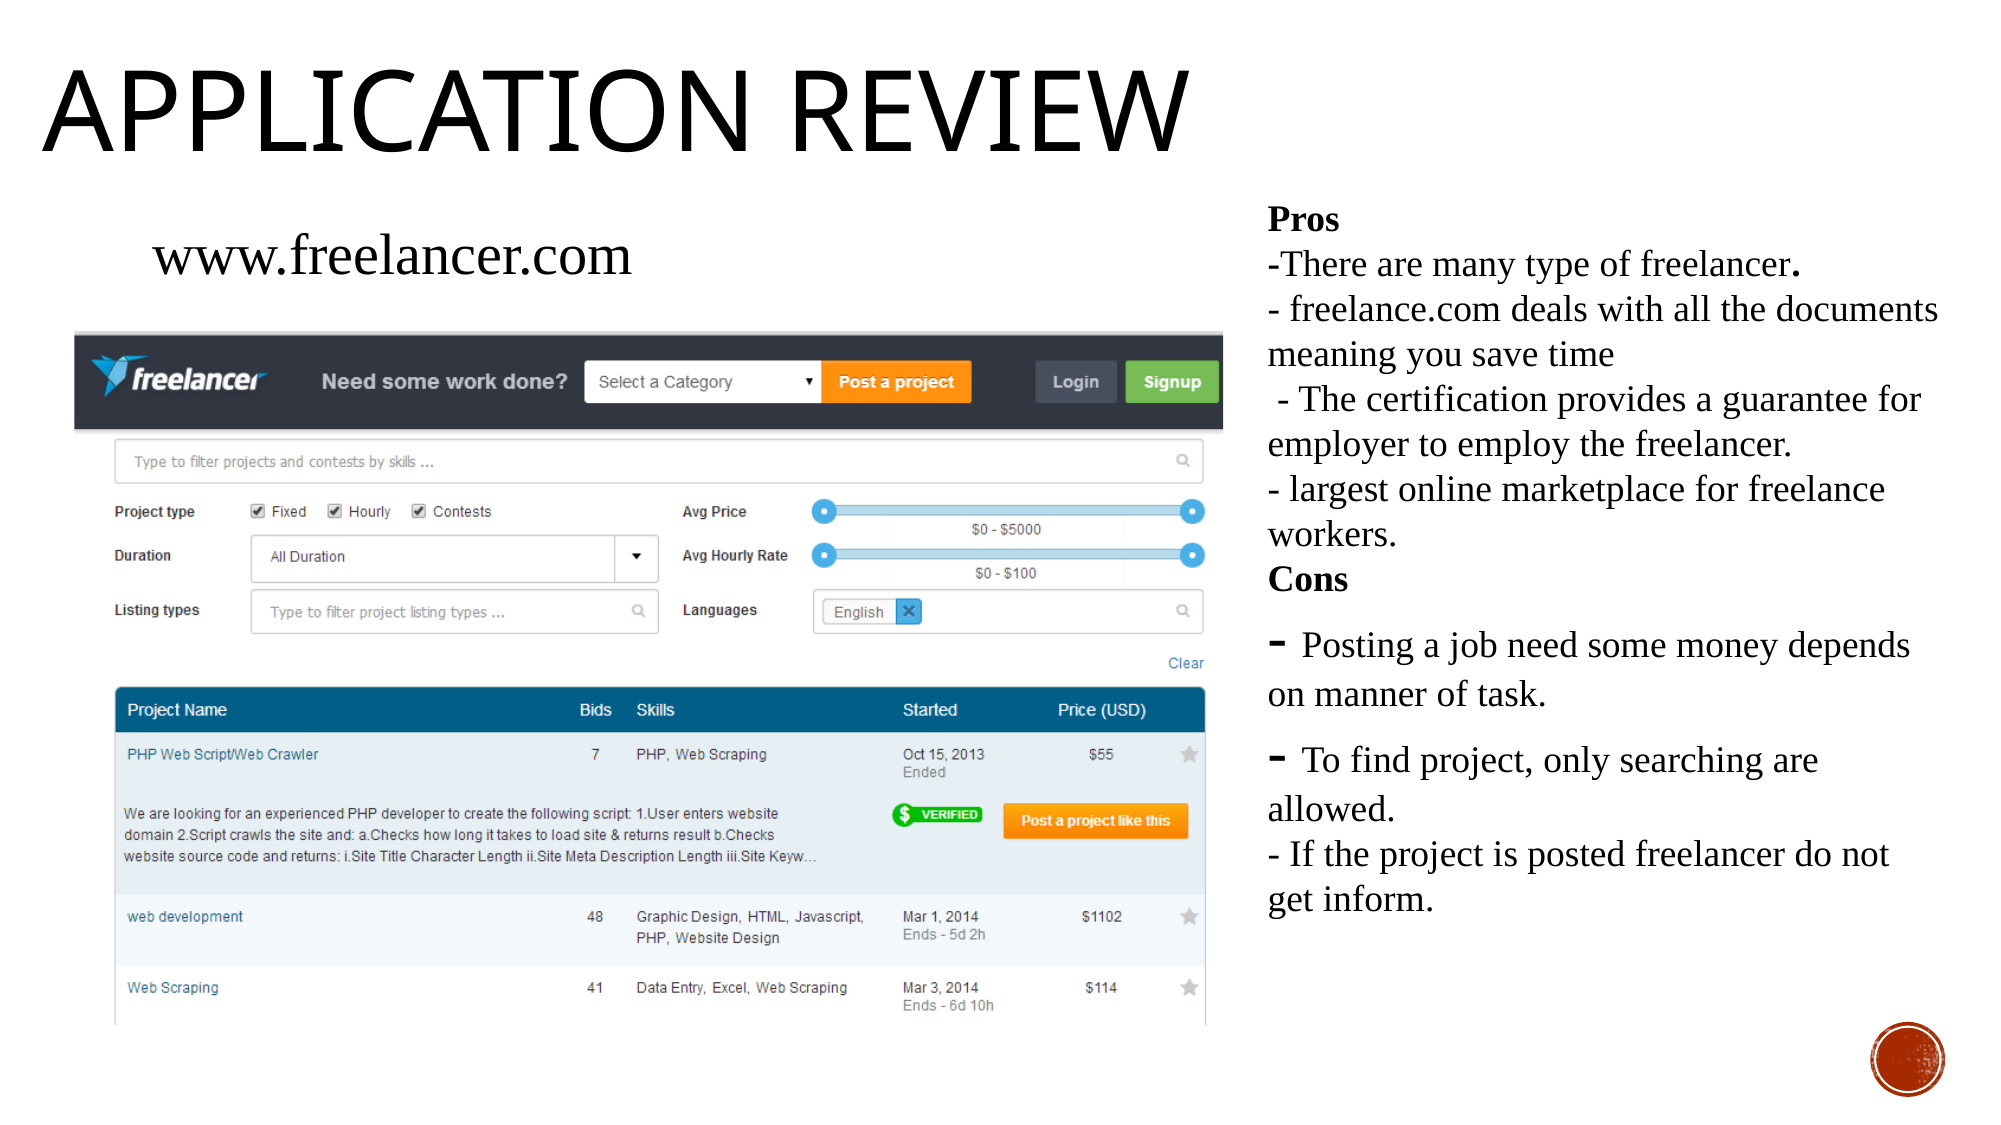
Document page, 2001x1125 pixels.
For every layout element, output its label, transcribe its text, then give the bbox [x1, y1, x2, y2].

picture [75, 334, 1222, 1024]
text_box Pros -There are many type of freelancer. - freelance.com deals with all the documents meaning you save time - The certification provides a guarantee for employer to employ the freelancer. - largest online marketplace for freelance workers. Cons - Posting a job need some money depends on manner of task. - To find project, only searching are allowed. - If the project is posted freelancer do not get inform. [1252, 186, 1959, 1017]
text_box www.freelancer.com [137, 208, 694, 294]
title Application review [27, 26, 1224, 205]
